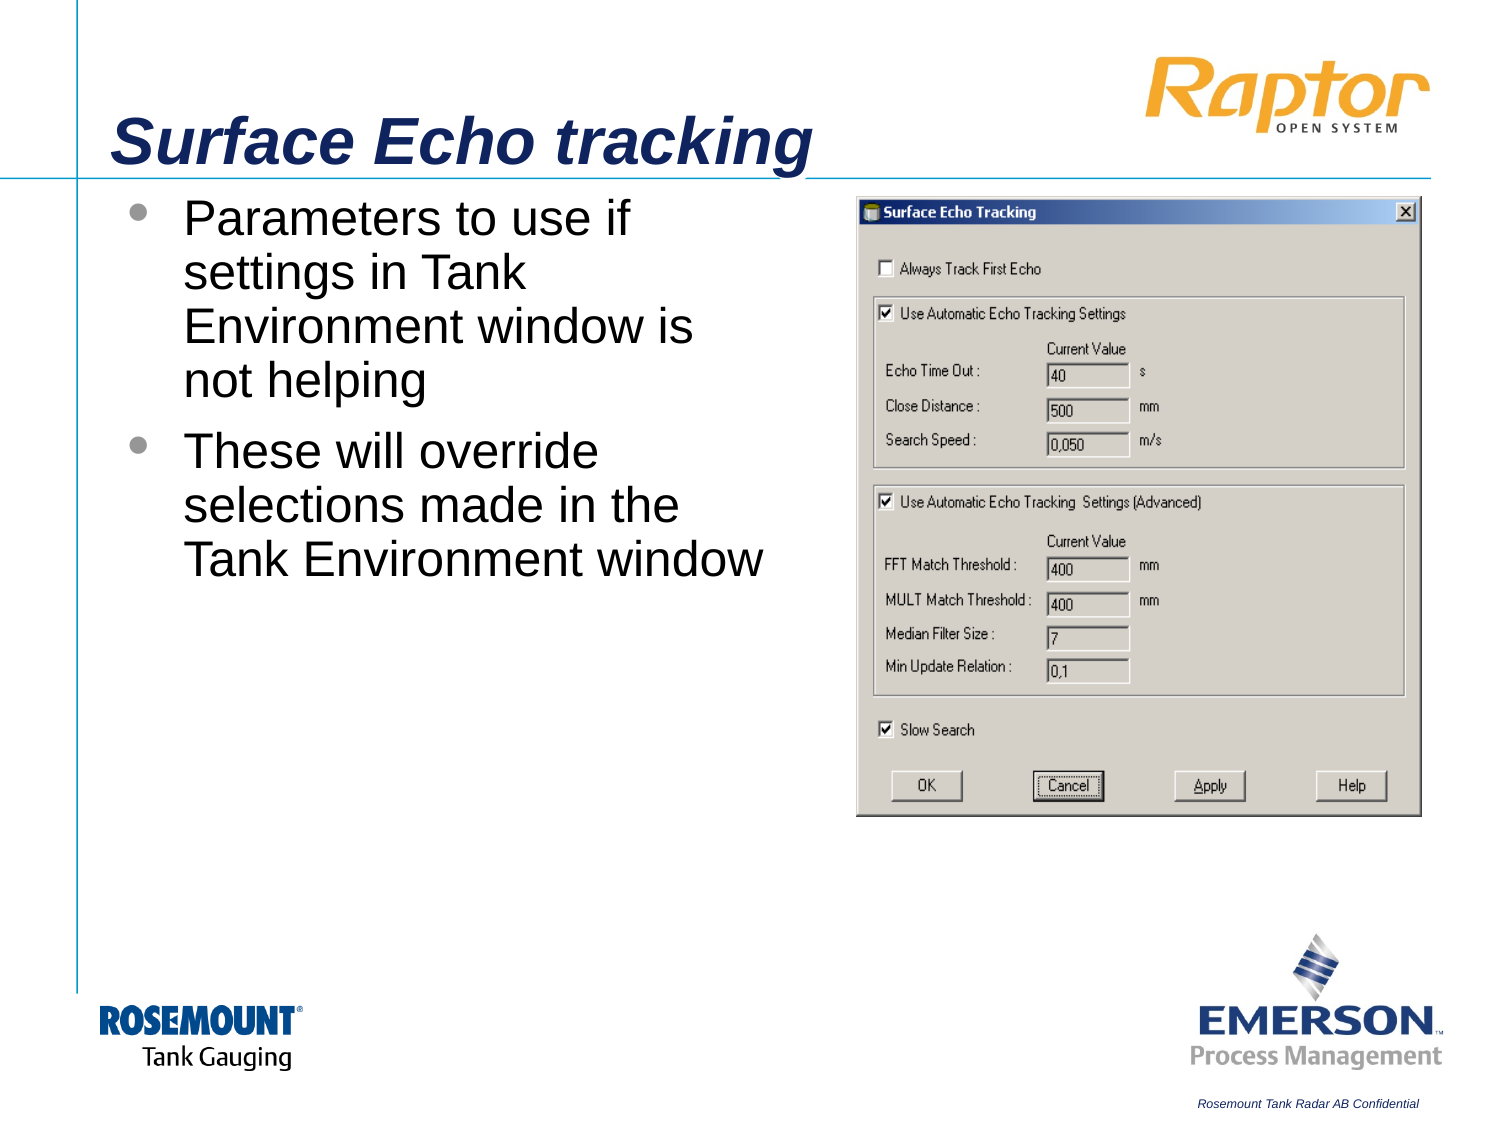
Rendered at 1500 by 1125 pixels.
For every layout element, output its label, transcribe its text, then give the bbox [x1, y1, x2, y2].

picture [100, 1005, 303, 1071]
picture [1173, 905, 1461, 1098]
picture [1139, 54, 1436, 135]
picture [856, 196, 1422, 817]
list Parameters to use if settings in Tank Environment window is not helping These will override selections made in the Tank Environment window [111, 184, 793, 931]
title Surface Echo tracking [95, 66, 1342, 186]
